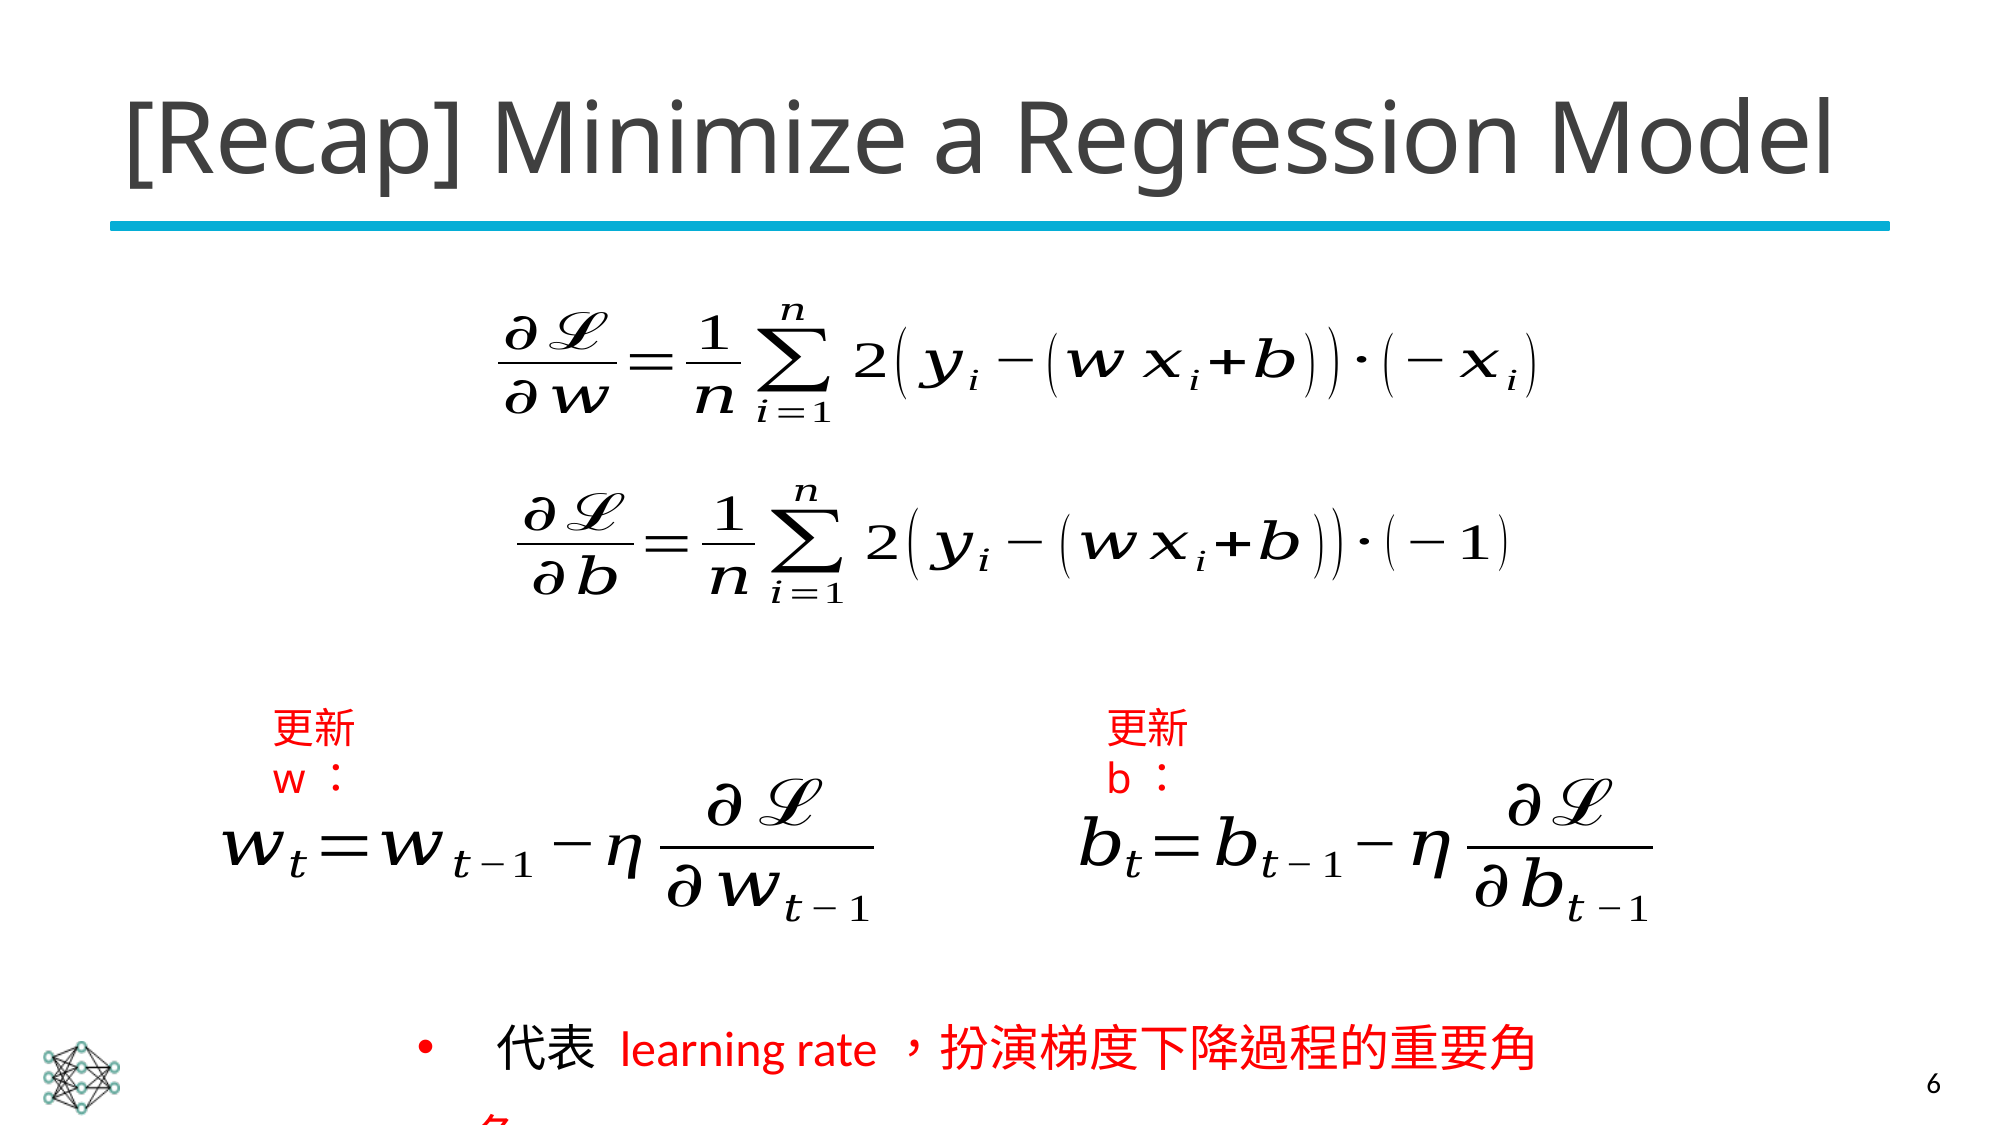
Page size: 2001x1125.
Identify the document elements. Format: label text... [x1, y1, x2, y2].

slide_number 6 [1740, 1052, 1957, 1113]
text_box 更新b： [1091, 694, 1292, 810]
title [Recap] Minimize a Regression Model [107, 58, 1899, 228]
text_box 更新w： [258, 694, 459, 810]
picture [43, 1041, 120, 1116]
